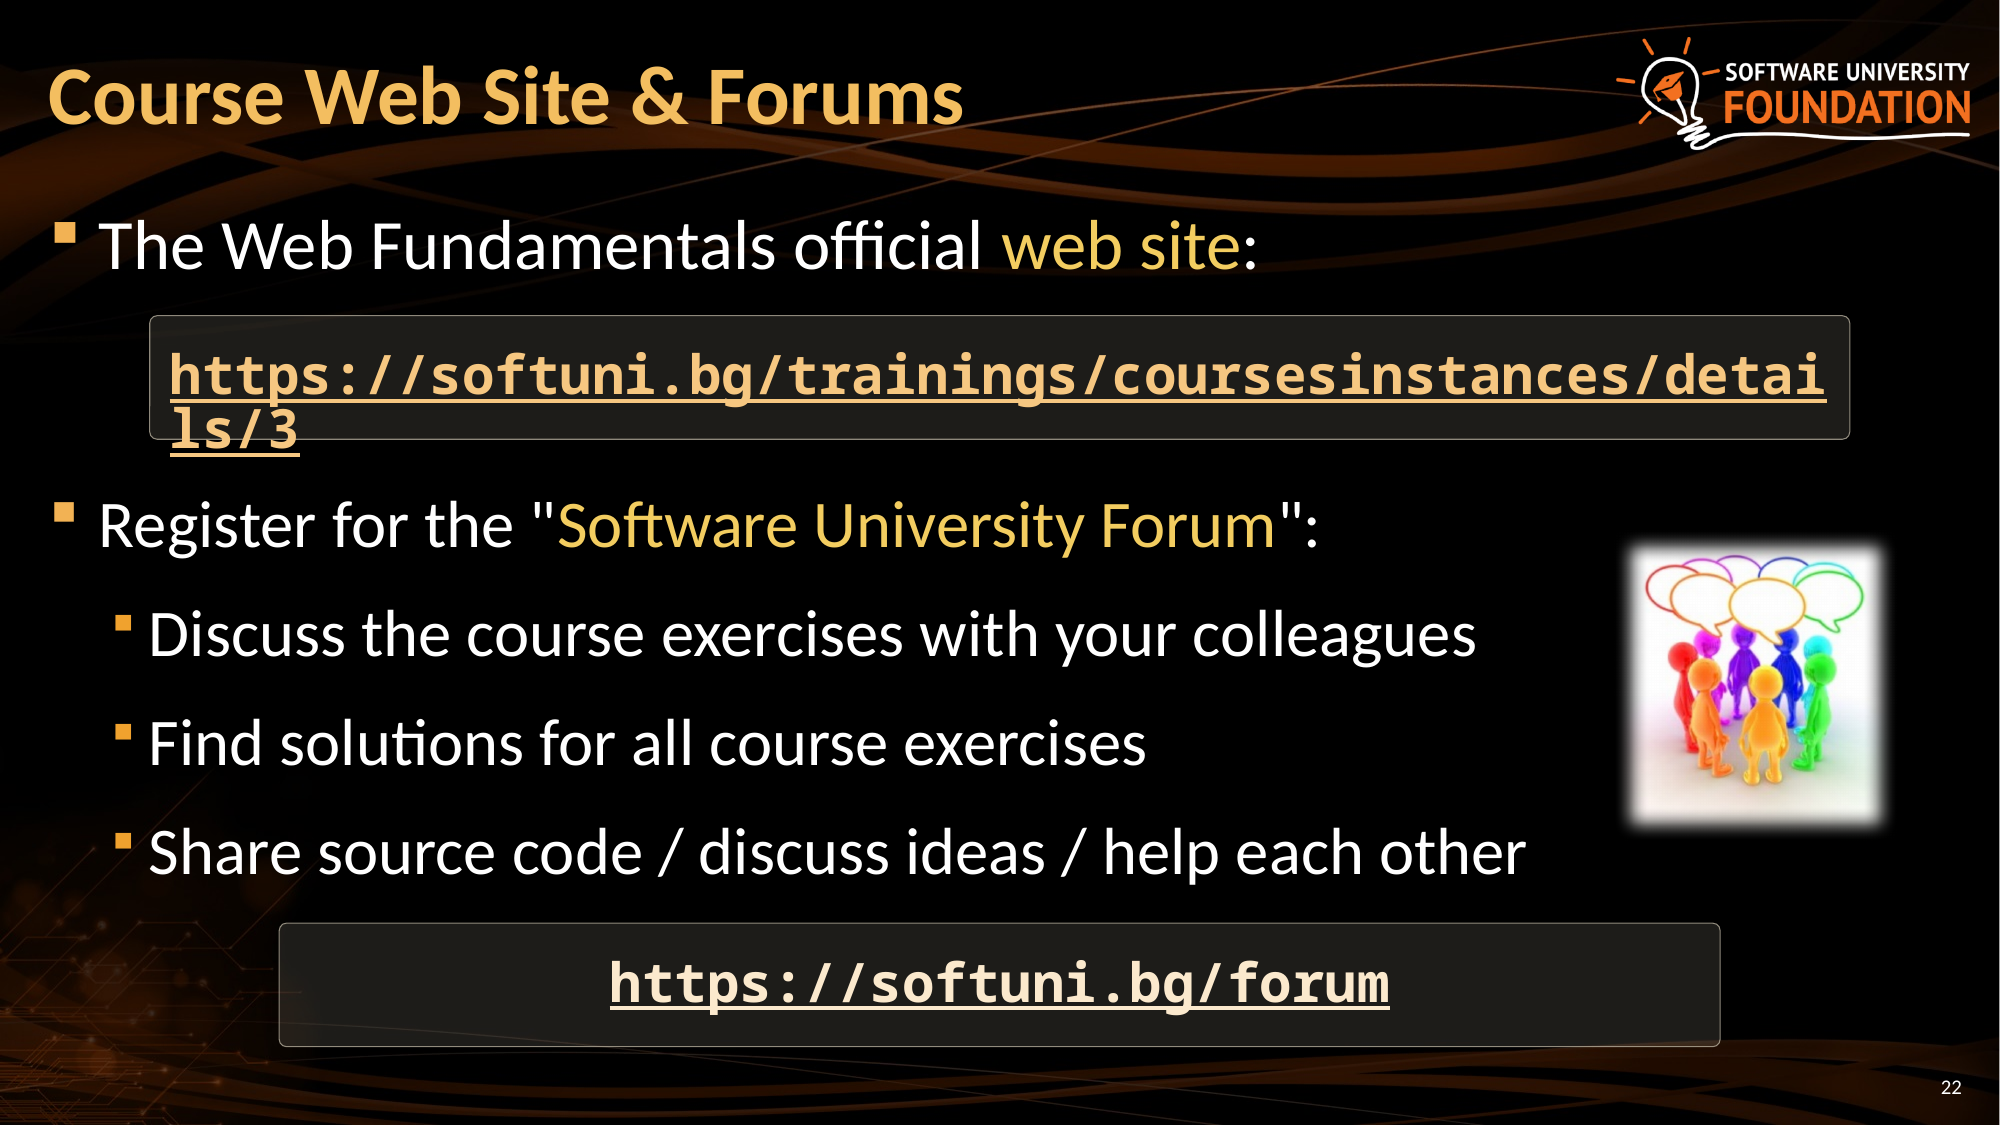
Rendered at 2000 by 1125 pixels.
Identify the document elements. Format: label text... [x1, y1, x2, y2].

text_box https://softuni.bg/trainings/coursesinstances/details/3 [149, 315, 1850, 440]
text_box https://softuni.bg/forum [279, 923, 1721, 1047]
picture [0, 0, 2000, 1125]
list The Web Fundamentals official web site: Register for the "Software University Forum": Discuss the course exercises with your colleagues Find solutions for all course exercises Share source code / discuss ideas / help each other [31, 188, 1968, 1103]
title Course Web Site & Forums [30, 6, 1602, 189]
